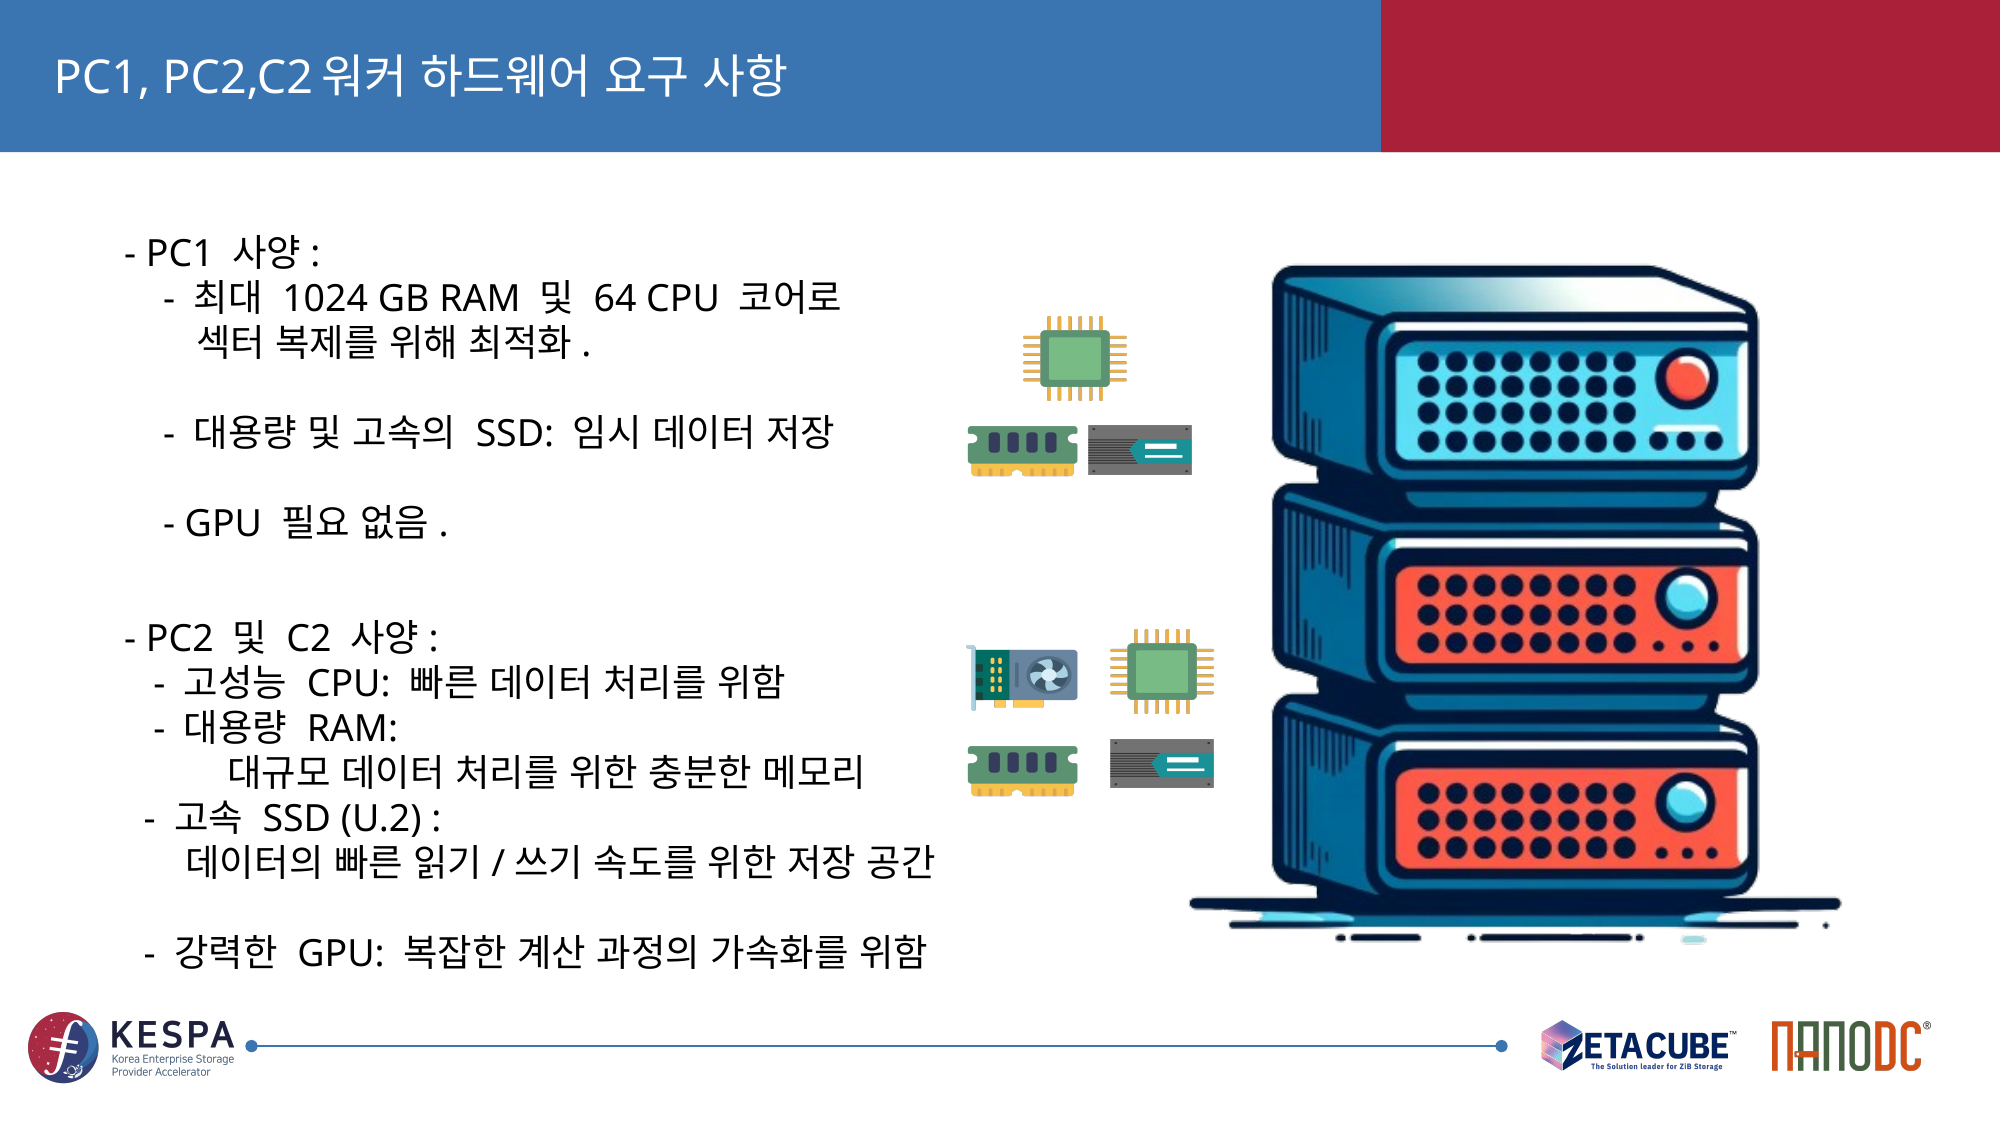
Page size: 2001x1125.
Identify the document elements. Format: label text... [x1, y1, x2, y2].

text_box [0, 0, 1380, 154]
text_box [1380, 0, 2000, 154]
text_box - PC1 사양: - 최대 1024 GB RAM 및 64 CPU 코어로 섹터 복제를 위해 최적화. - 대용량 및 고속의 SSD: 임시 데이터 저장 - GPU 필요 없음. [109, 221, 966, 552]
picture [965, 631, 1080, 819]
picture [26, 1010, 236, 1084]
picture [1023, 162, 1945, 1073]
picture [965, 404, 1080, 498]
text_box - PC2 및 C2 사양: - 고성능 CPU: 빠른 데이터 처리를 위함 - 대용량 RAM: 대규모 데이터 처리를 위한 충분한 메모리 - 고속 SSD (U.2) : 데이터의 빠른 읽기/쓰기 속도를 위한 저장 공간 - 강력한 GPU: 복잡한 계산 과정의 가속화를 위함 [109, 561, 1020, 982]
text_box PC1, PC2,C2워커 하드웨어 요구 사항 [38, 30, 984, 128]
